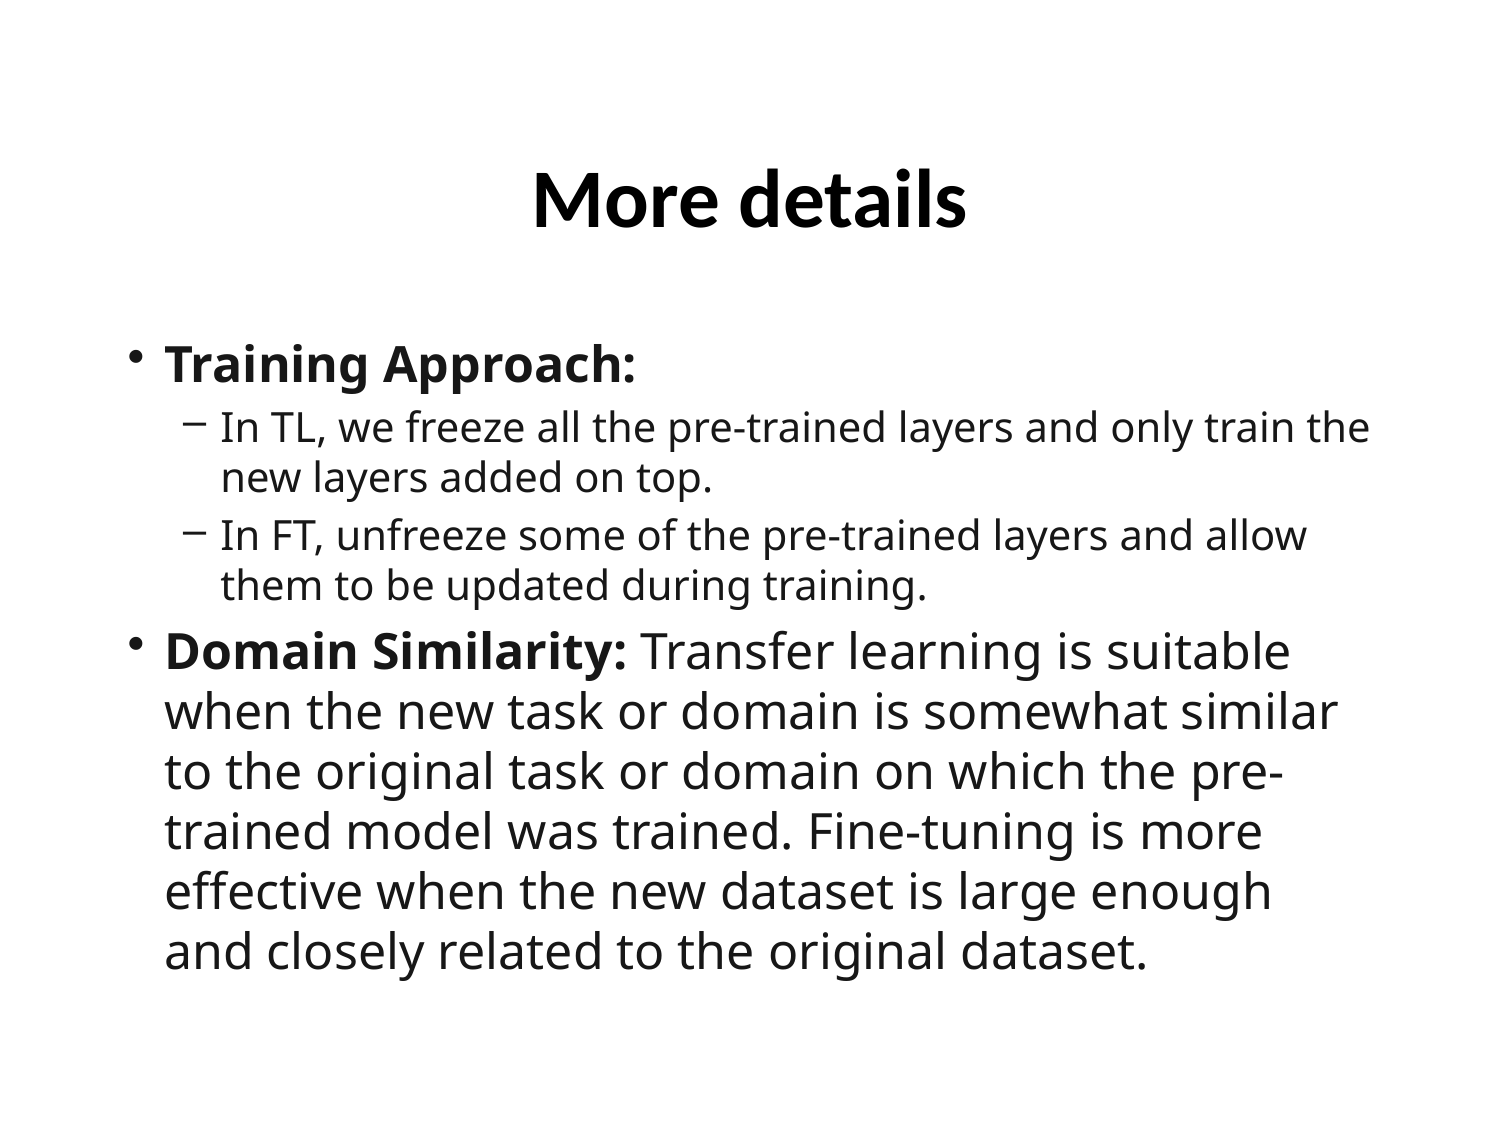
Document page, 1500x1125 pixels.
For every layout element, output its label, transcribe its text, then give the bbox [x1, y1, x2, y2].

title More details [112, 99, 1388, 288]
list Training Approach: In TL, we freeze all the pre-trained layers and only train the new layers added on top. In FT, unfreeze some of the pre-trained layers and allow them to be updated during training. Domain Similarity: Transfer learning is suitable when the new task or domain is somewhat similar to the original task or domain on which the pre-trained model was trained. Fine-tuning is more effective when the new dataset is large enough and closely related to the original dataset. [112, 324, 1388, 1000]
